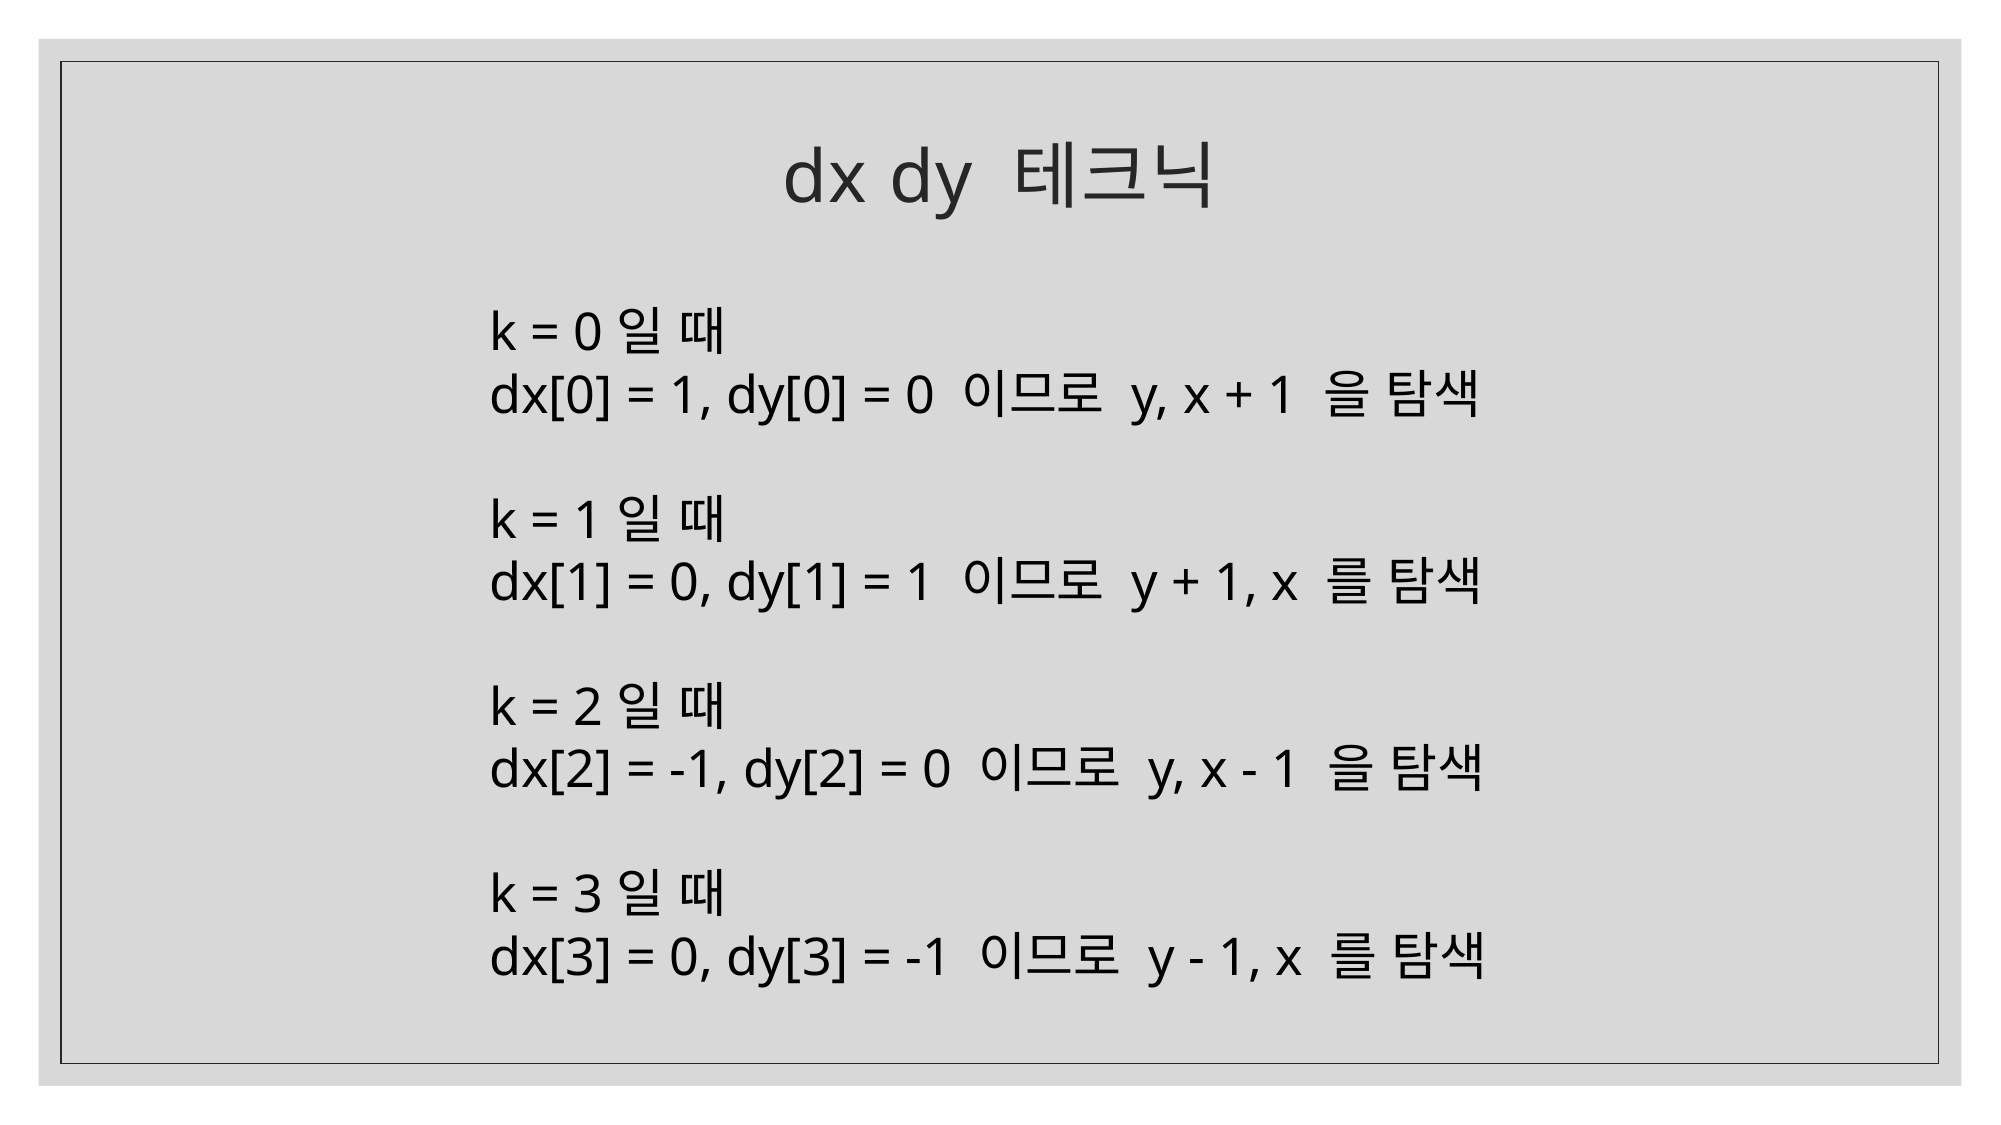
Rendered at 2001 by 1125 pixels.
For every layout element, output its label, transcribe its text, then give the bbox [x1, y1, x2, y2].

text_box k = 0일 때 dx[0] = 1, dy[0] = 0 이므로 y, x + 1 을 탐색 k = 1일 때 dx[1] = 0, dy[1] = 1 이므로 y + 1, x 를 탐색 k = 2일 때 dx[2] = -1, dy[2] = 0 이므로 y, x - 1 을 탐색 k = 3일 때 dx[3] = 0, dy[3] = -1 이므로 y - 1, x 를 탐색 [474, 291, 1526, 994]
title dx dy 테크닉 [174, 57, 1825, 283]
